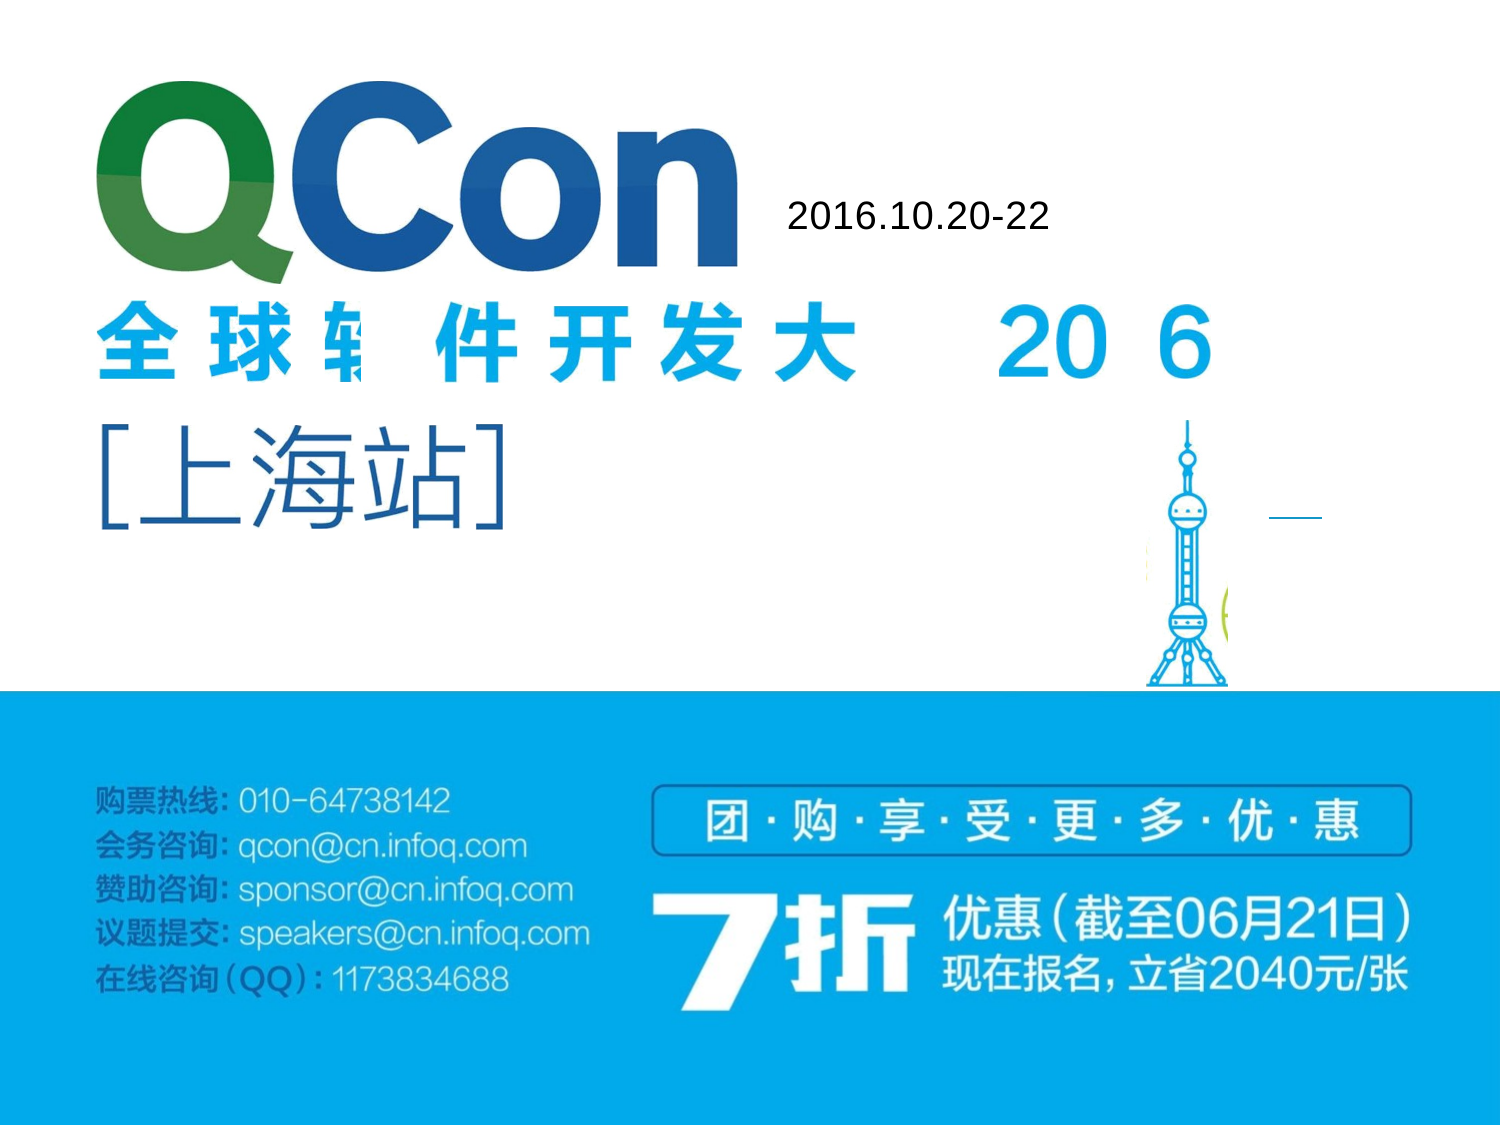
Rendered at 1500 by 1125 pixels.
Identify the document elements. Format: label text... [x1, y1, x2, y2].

text_box [252, 425, 355, 529]
text_box [1159, 304, 1211, 379]
text_box [96, 81, 454, 284]
text_box [139, 425, 241, 524]
text_box [435, 301, 518, 383]
title 2016.10.20-22 [784, 189, 1055, 378]
text_box [101, 424, 129, 530]
text_box [459, 127, 601, 272]
text_box [1146, 420, 1228, 687]
text_box [660, 301, 742, 382]
text_box [0, 691, 1500, 1125]
text_box [363, 426, 410, 521]
text_box [96, 300, 178, 379]
text_box [412, 425, 466, 529]
text_box [549, 306, 632, 383]
text_box [774, 301, 856, 382]
text_box [324, 301, 361, 382]
text_box [617, 128, 738, 267]
text_box [475, 424, 503, 530]
text_box [208, 301, 291, 383]
text_box [1056, 304, 1107, 379]
